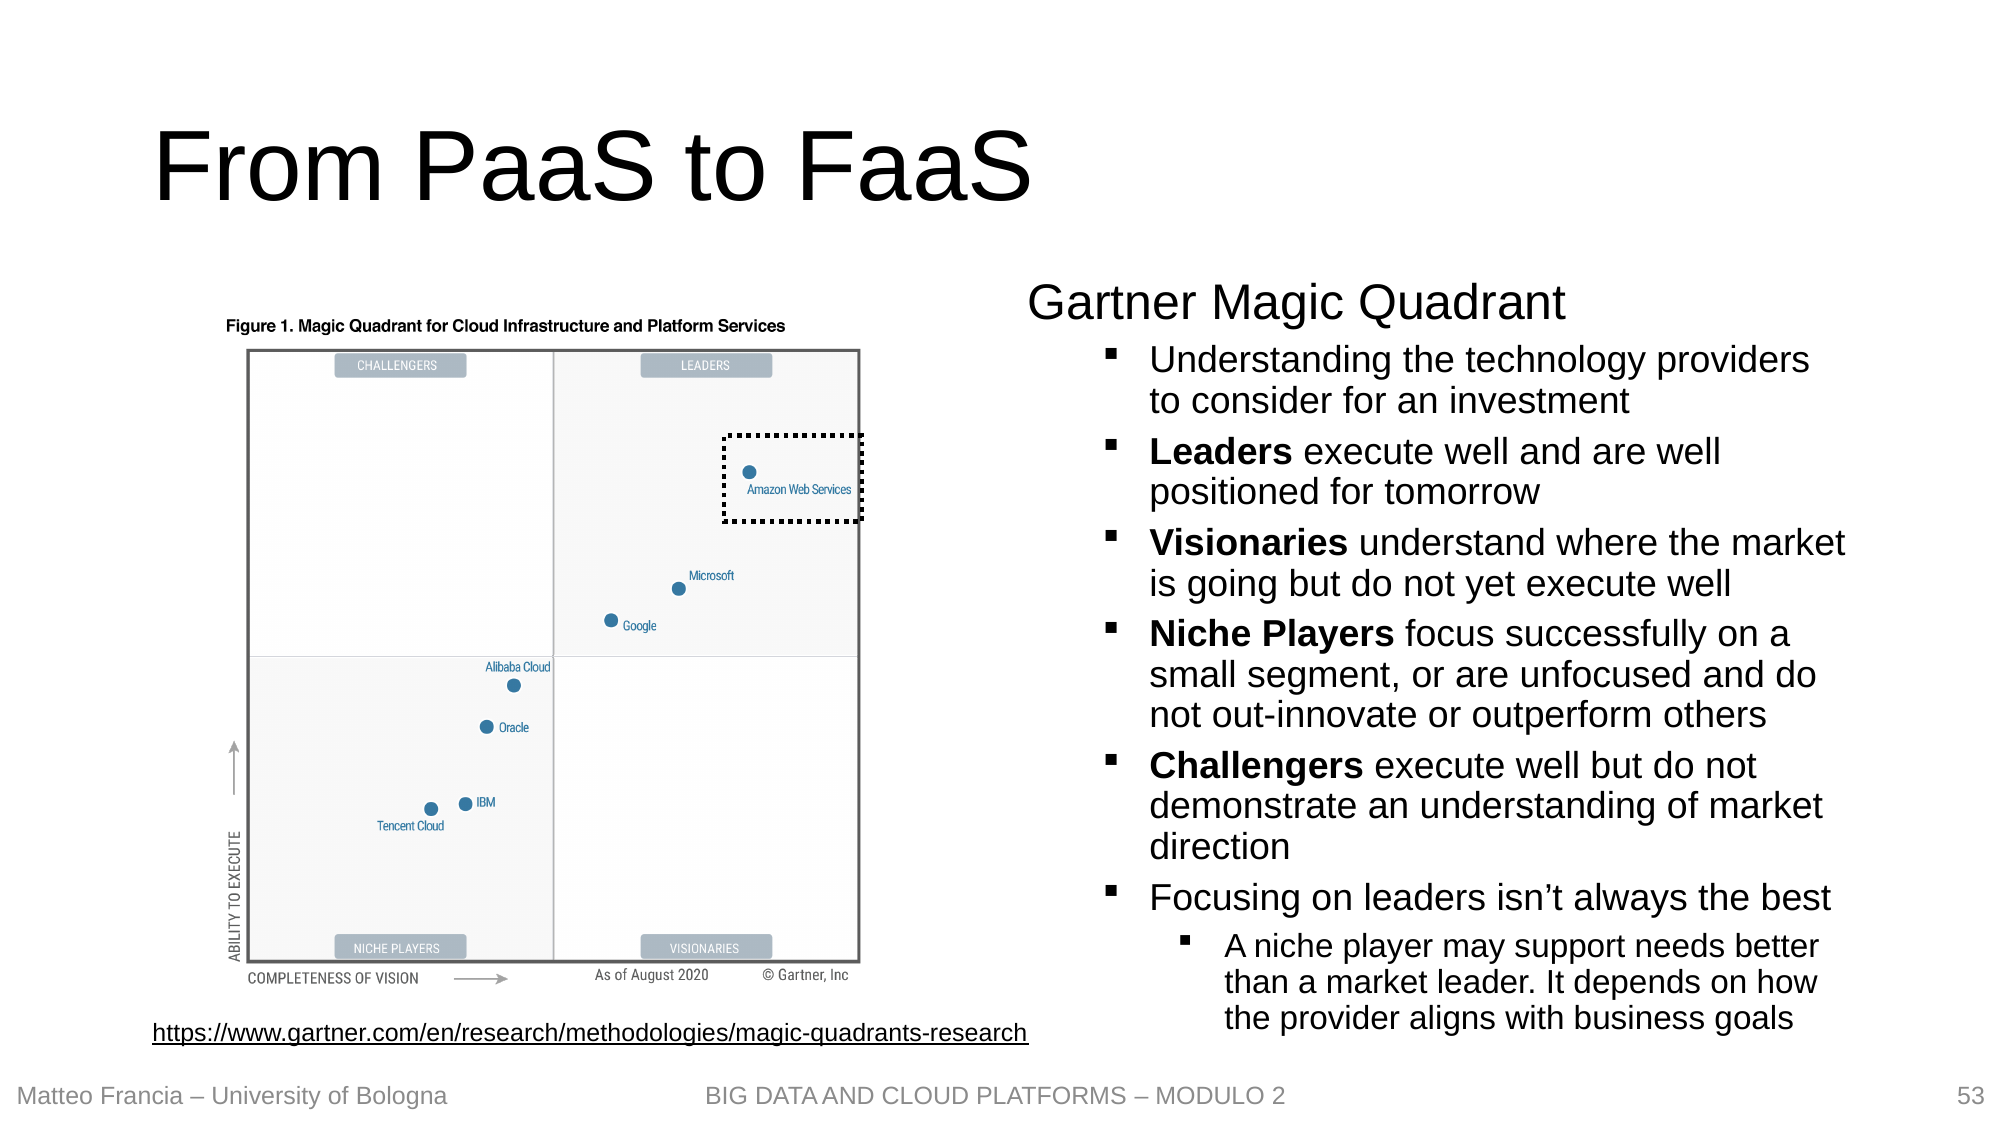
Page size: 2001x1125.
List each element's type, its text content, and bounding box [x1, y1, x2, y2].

list Gartner Magic Quadrant Understanding the technology providers to consider for an investment Leaders execute well and are well positioned for tomorrow Visionaries understand where the market is going but do not yet execute well Niche Players focus successfully on a small segment, or are unfocused and do not out-innovate or outperform others Challengers execute well but do not demonstrate an understanding of market direction Focusing on leaders isn’t always the best A niche player may support needs better than a market leader. It depends on how the provider aligns with business goals [1012, 299, 1863, 1003]
title From PaaS to FaaS [137, 59, 1863, 278]
list https://www.gartner.com/en/research/methodologies/magic-quadrants-research [137, 1003, 1863, 1064]
slide_number 53 [1550, 1065, 2000, 1125]
footer Matteo Francia – University of Bologna [0, 1065, 466, 1125]
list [207, 299, 918, 1014]
